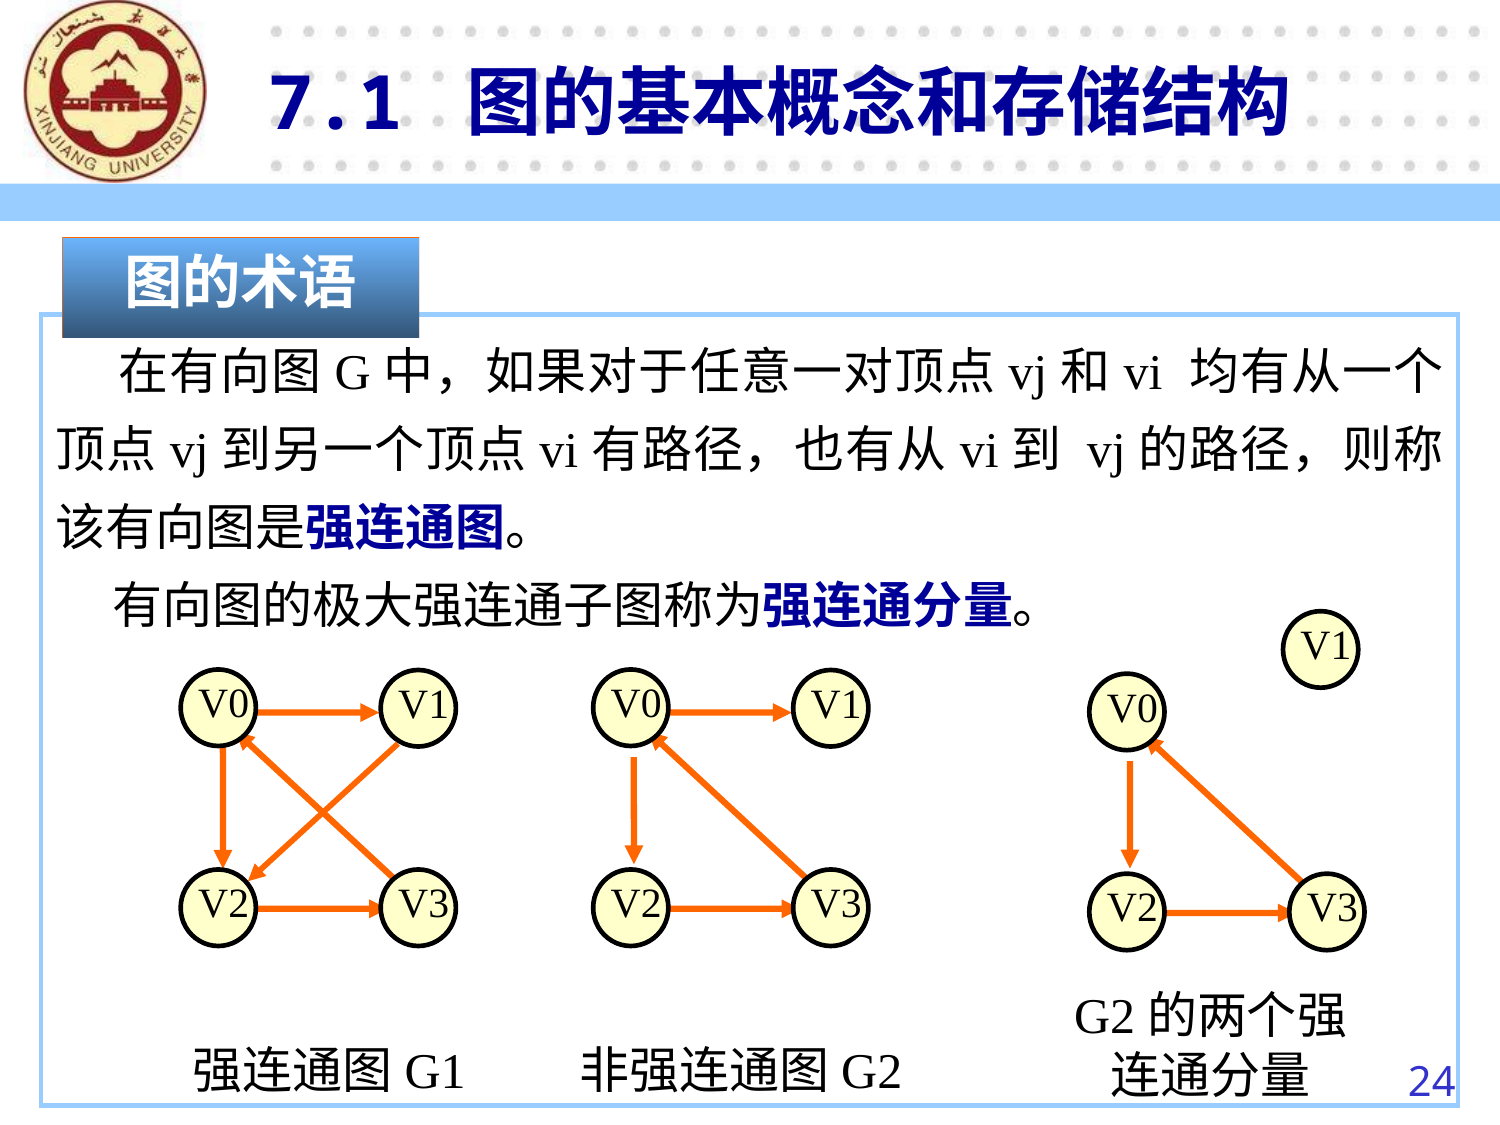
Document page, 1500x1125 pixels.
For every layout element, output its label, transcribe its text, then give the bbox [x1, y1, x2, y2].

text_box 7.1 图的基本概念和存储结构 [253, 30, 1483, 169]
text_box 图的术语 [62, 237, 420, 338]
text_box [172, 668, 480, 947]
picture [23, 0, 207, 183]
text_box G2的两个强连通分量 [1045, 1106, 1376, 1111]
slide_number 24 [1328, 1047, 1471, 1125]
picture [262, 24, 1500, 183]
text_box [585, 668, 892, 947]
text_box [974, 597, 1388, 951]
text_box 在有向图G中，如果对于任意一对顶点vj和vi 均有从一个顶点vj到另一个顶点vi有路径，也有从vi到 vj的路径，则称该有向图是强连通图。 有向图的极大强连通子图称为强连通分量。 [41, 314, 1459, 1106]
